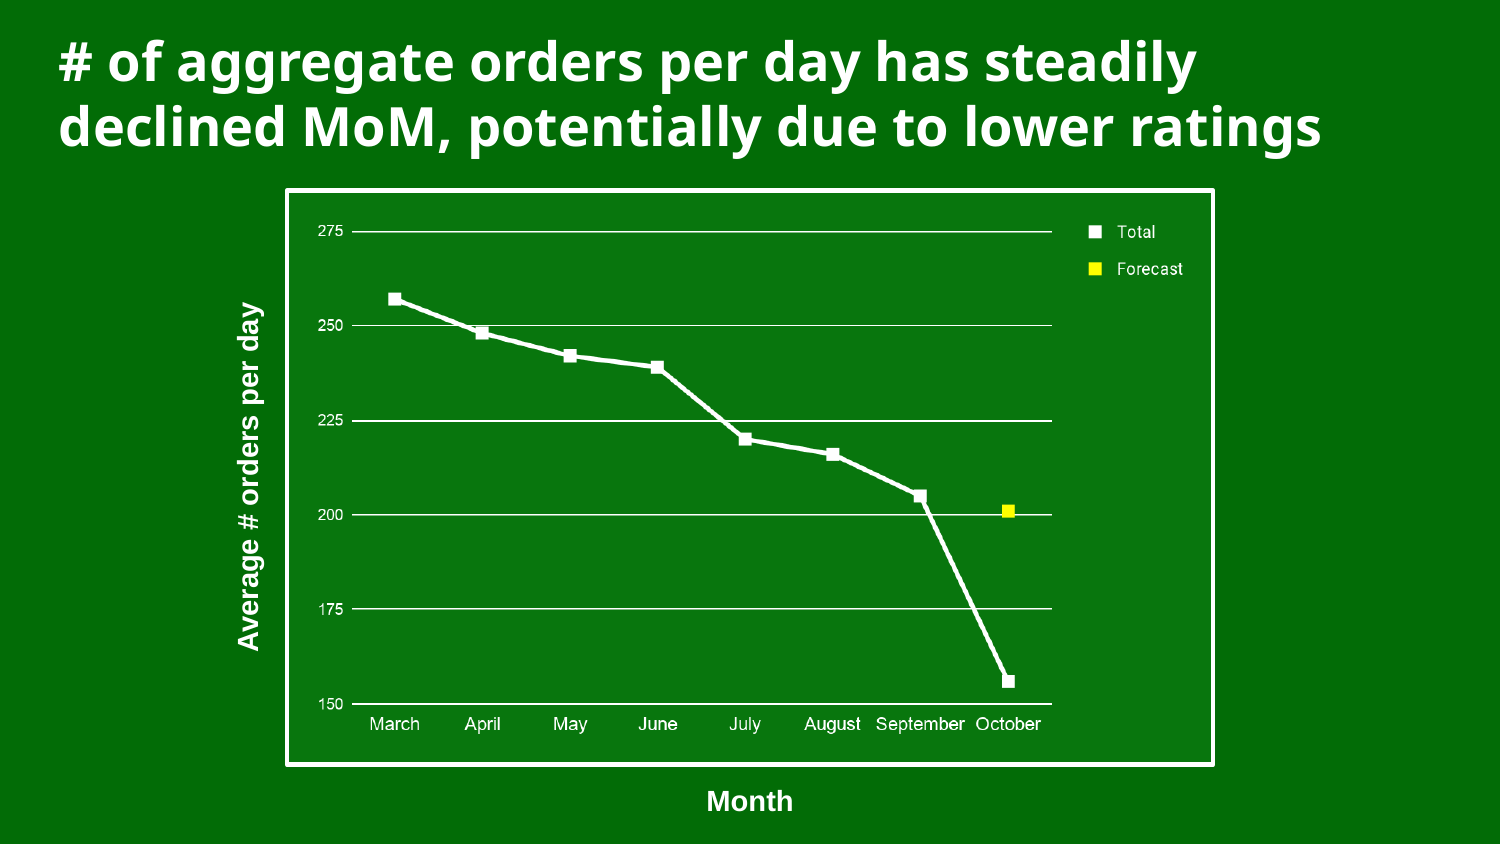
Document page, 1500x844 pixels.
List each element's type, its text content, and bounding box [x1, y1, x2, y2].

title # of aggregate orders per day has steadily declined MoM, potentially due to lower ratings [44, 45, 1456, 140]
text_box Average # orders per day [189, 264, 284, 692]
picture [289, 192, 1211, 763]
text_box Month [536, 771, 964, 844]
